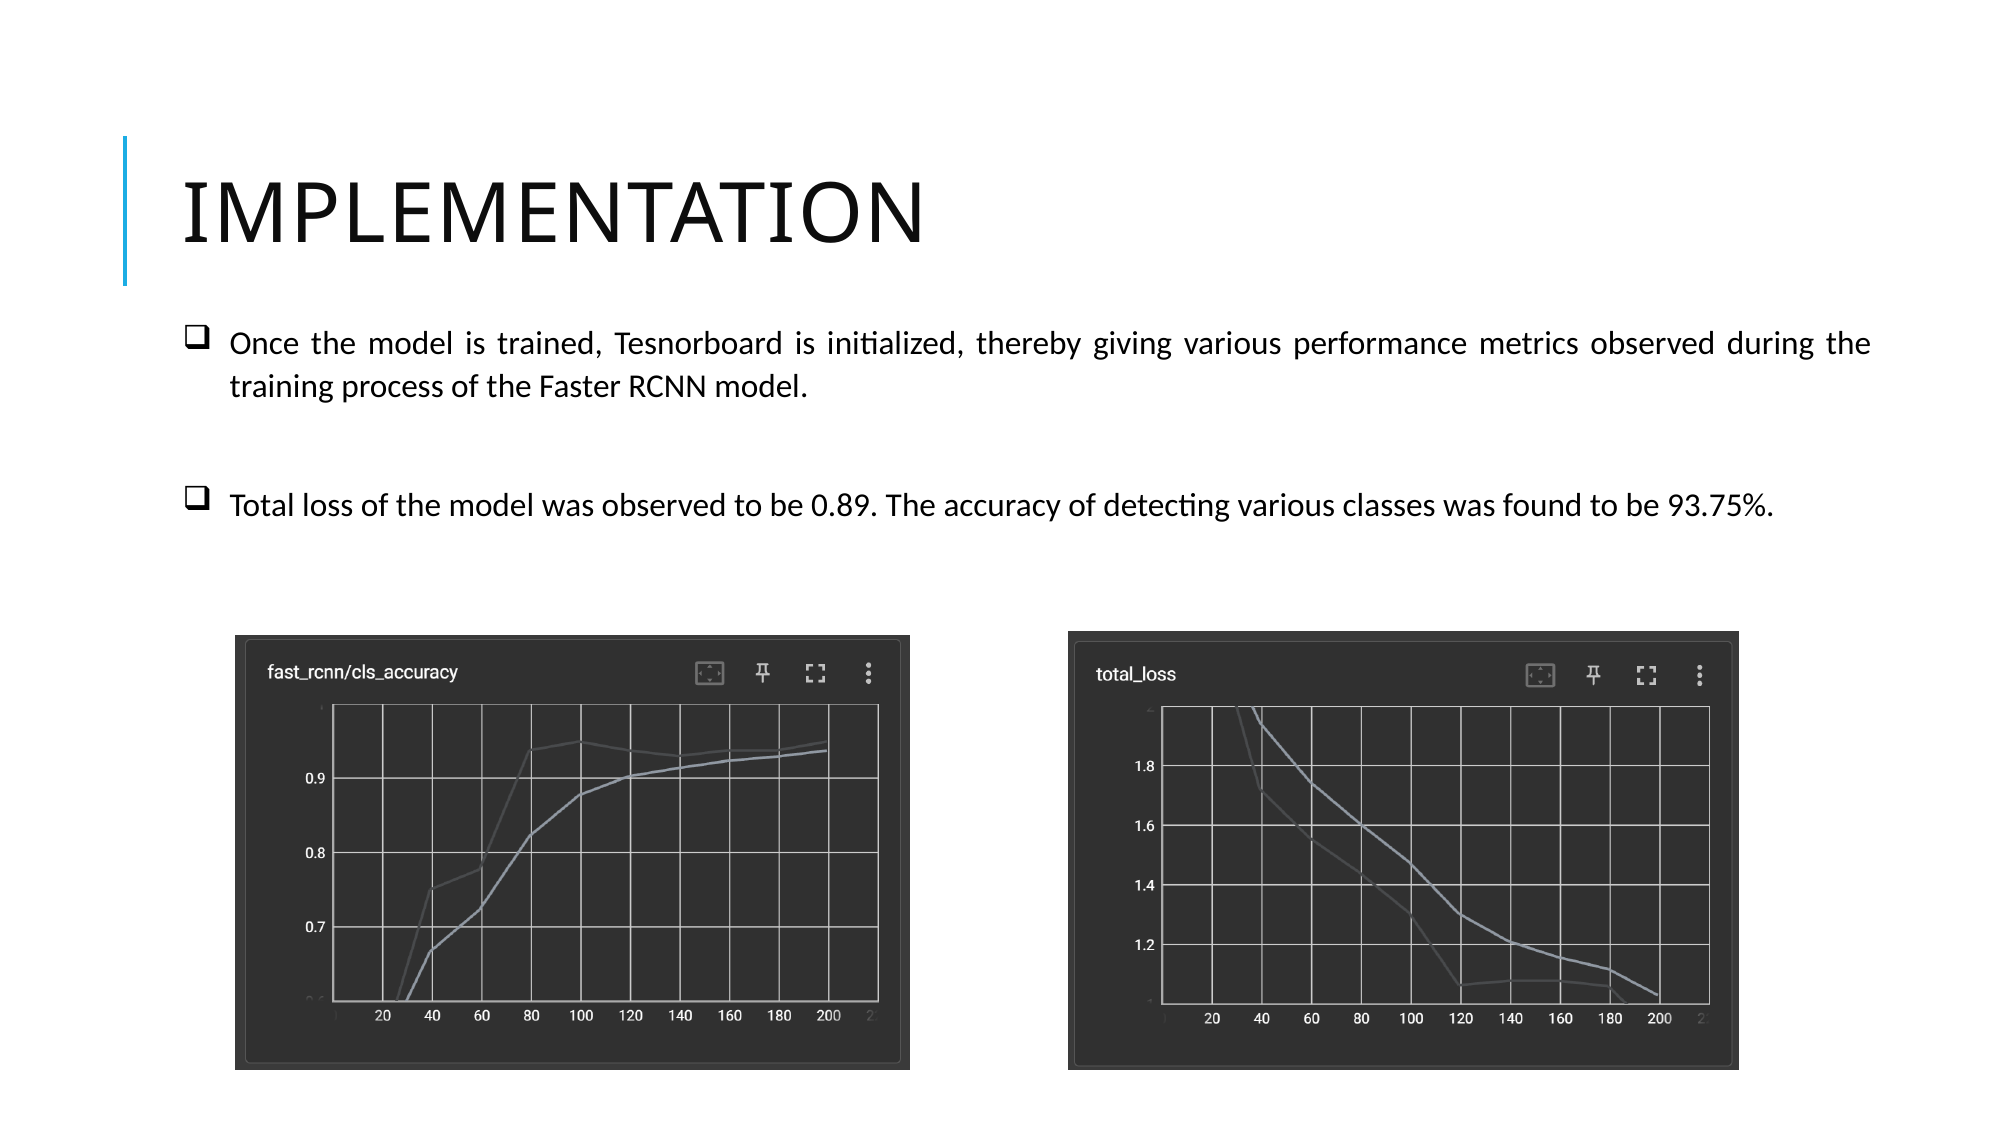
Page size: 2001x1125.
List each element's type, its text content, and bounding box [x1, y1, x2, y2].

text_box Once the model is trained, Tesnorboard is initialized, thereby giving various performance metrics observed during the training process of the Faster RCNN model. Total loss of the model was observed to be 0.89. The accuracy of detecting various classes was found to be 93.75%. [168, 311, 1889, 531]
title implementation [168, 96, 1763, 311]
picture [234, 635, 910, 1070]
picture [1067, 631, 1739, 1070]
